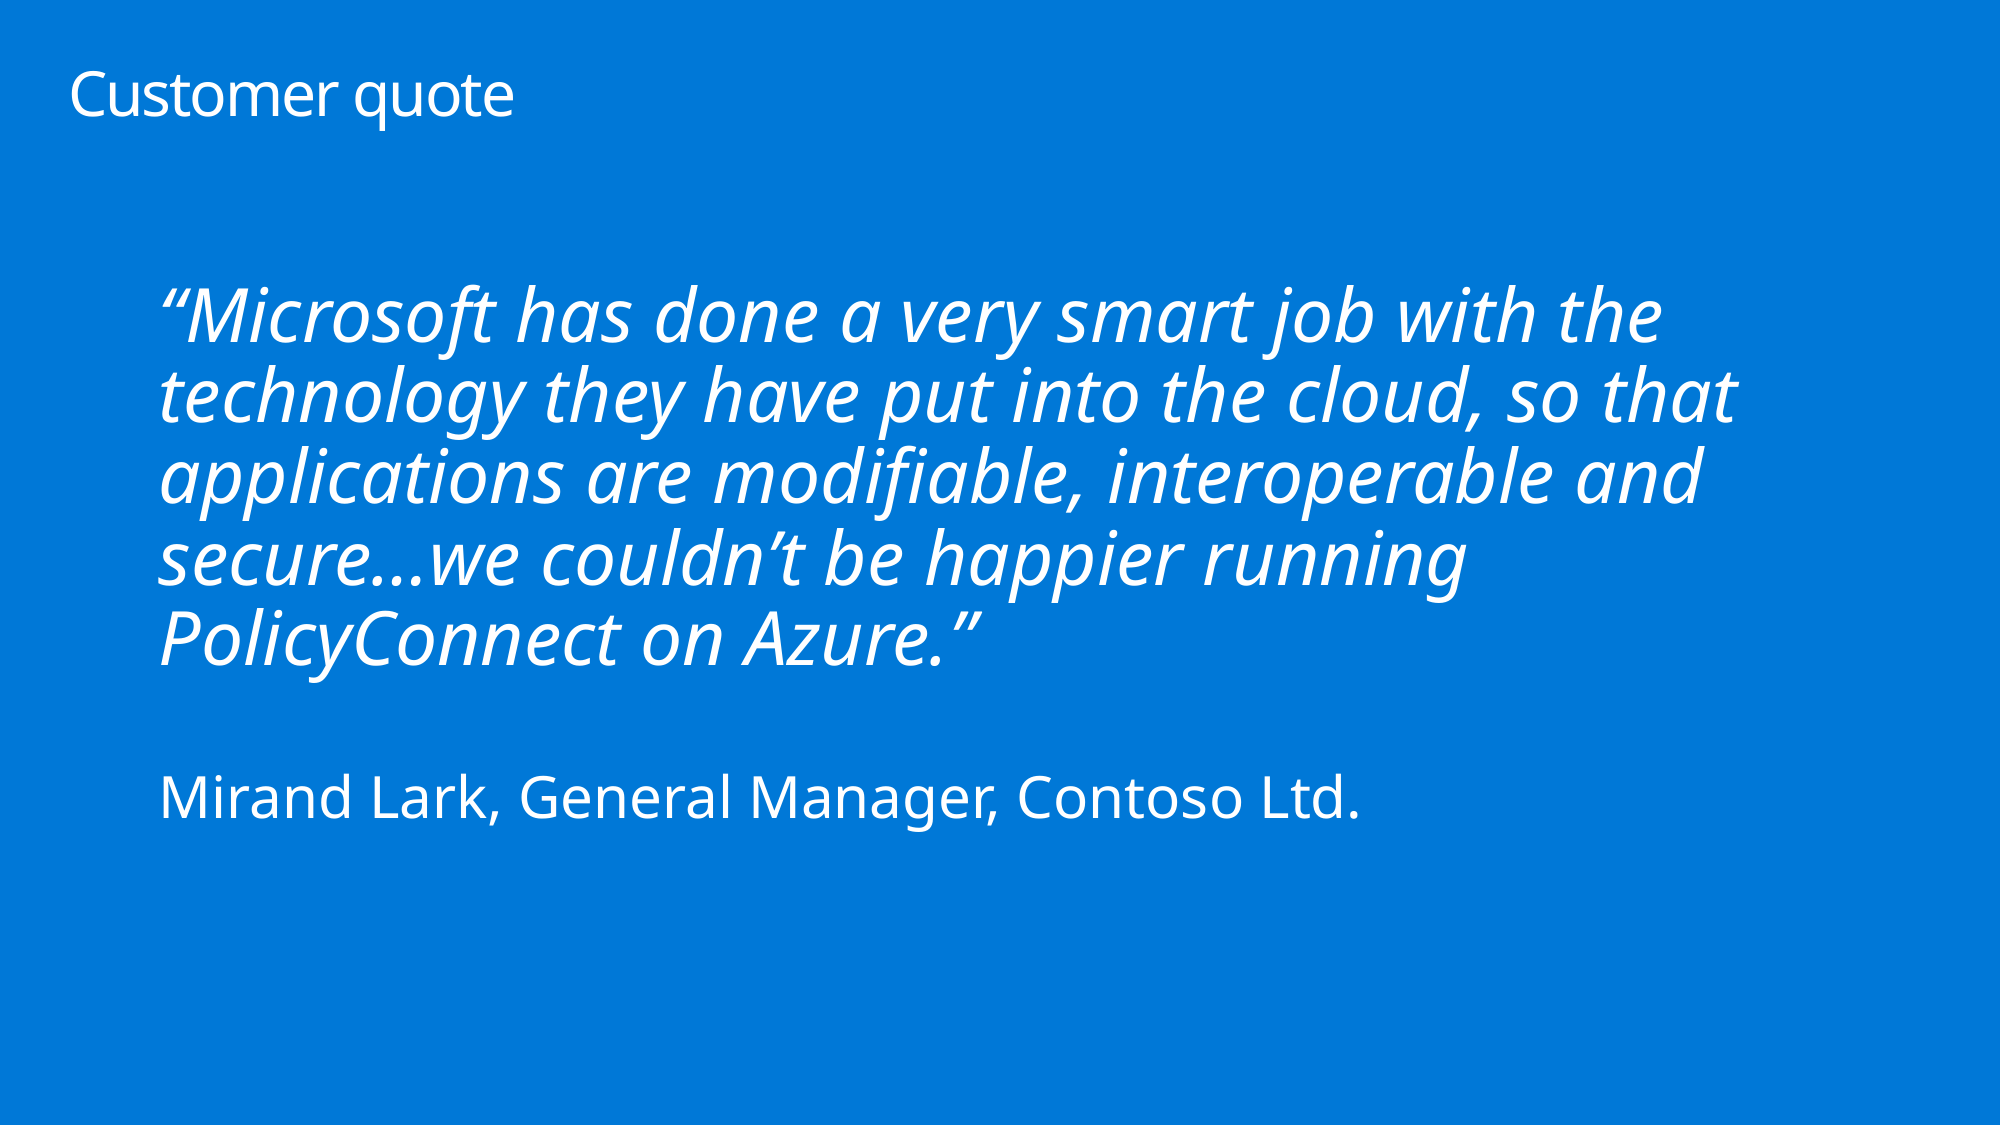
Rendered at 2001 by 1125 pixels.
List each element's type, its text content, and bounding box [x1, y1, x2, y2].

title Customer quote [44, 47, 1957, 196]
list “Microsoft has done a very smart job with the technology they have put into the cloud, so that applications are modifiable, interoperable and secure…we couldn’t be happier running PolicyConnect on Azure.” Mirand Lark, General Manager, Contoso Ltd. [135, 262, 1819, 854]
